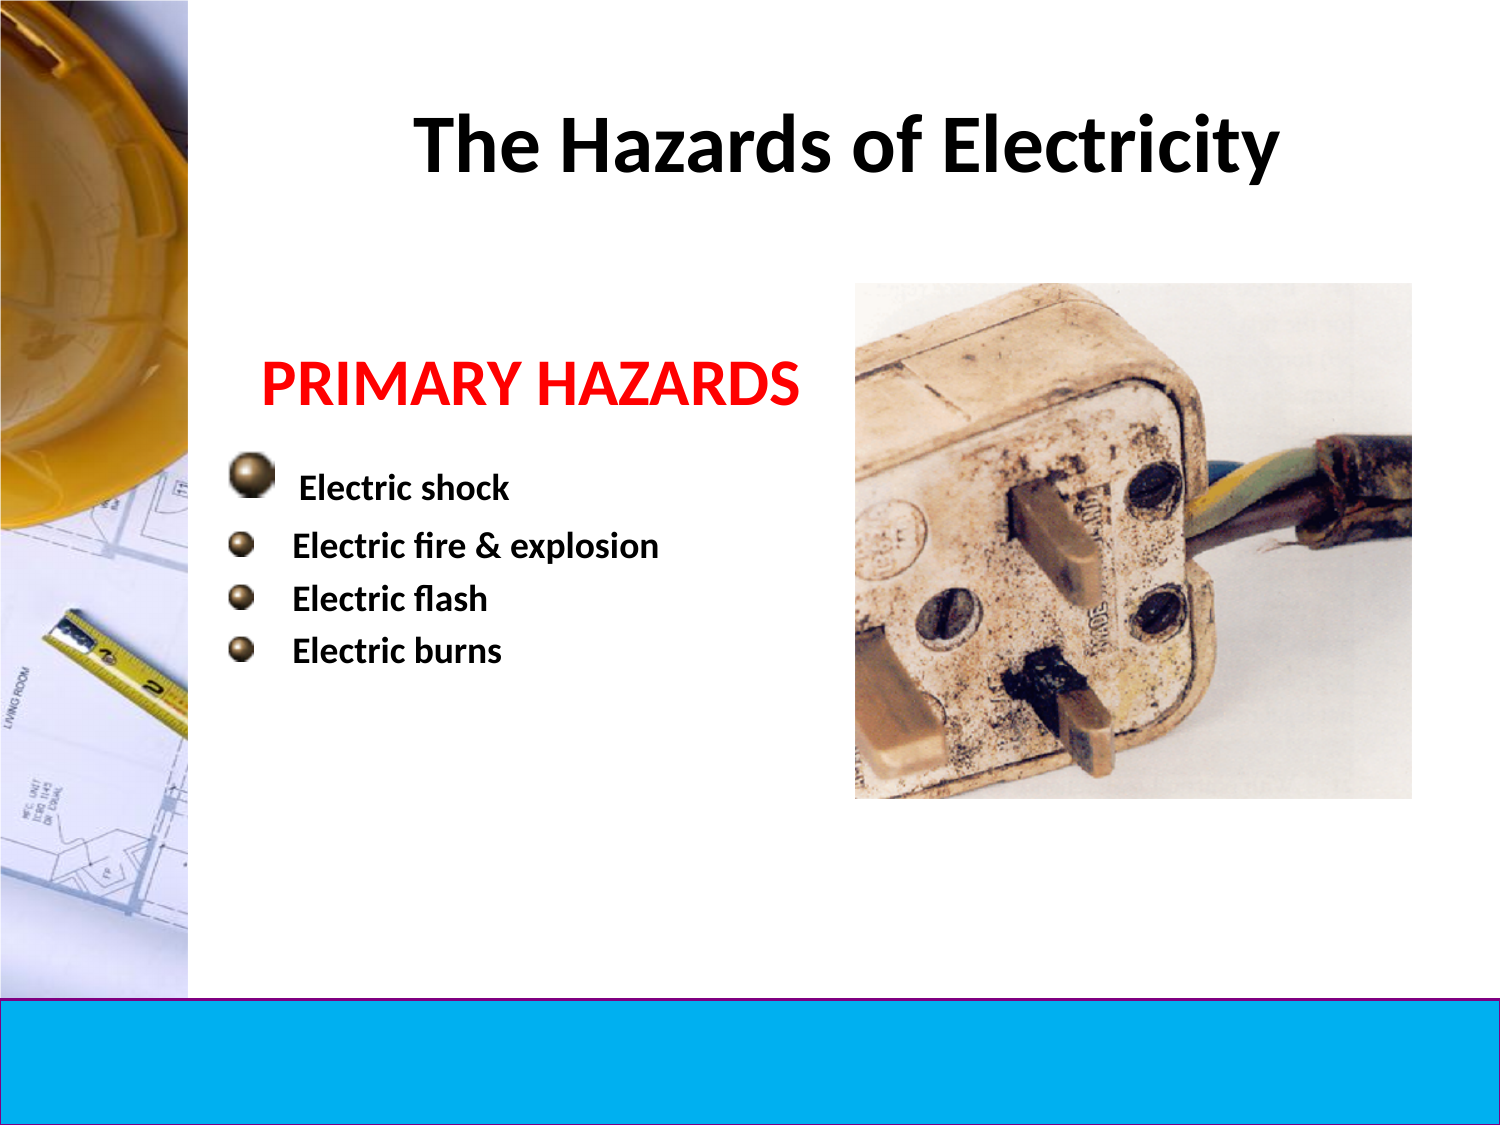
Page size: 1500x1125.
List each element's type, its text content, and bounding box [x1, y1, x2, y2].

title The Hazards of Electricity [194, 62, 1500, 197]
picture [227, 583, 254, 610]
picture [227, 450, 275, 498]
picture [227, 530, 254, 557]
picture [227, 635, 254, 662]
text_box [0, 999, 1500, 1125]
picture [855, 282, 1412, 799]
list Electric shock Electric fire & explosion Electric flash Electric burns [212, 426, 869, 835]
picture [1, 1, 187, 999]
text_box PRIMARY HAZARDS [230, 281, 833, 426]
